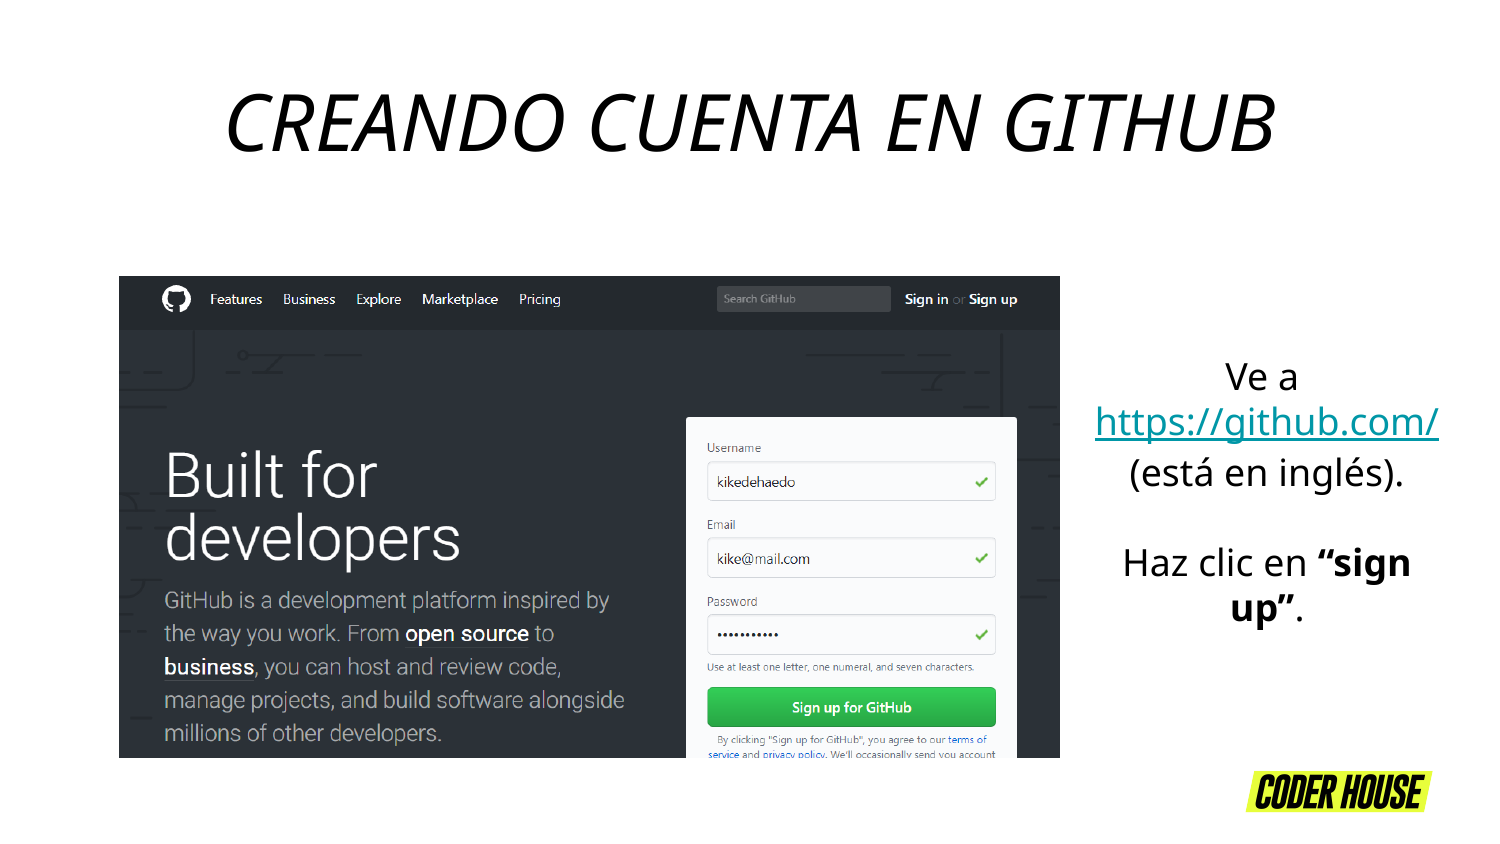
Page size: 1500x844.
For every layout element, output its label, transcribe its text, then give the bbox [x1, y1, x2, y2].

text_box Ve a https://github.com/ (está en inglés). Haz clic en “sign up”. [1068, 337, 1466, 666]
text_box CREANDO CUENTA EN GITHUB [105, 43, 1395, 158]
picture [1241, 764, 1437, 819]
picture [118, 276, 1060, 758]
